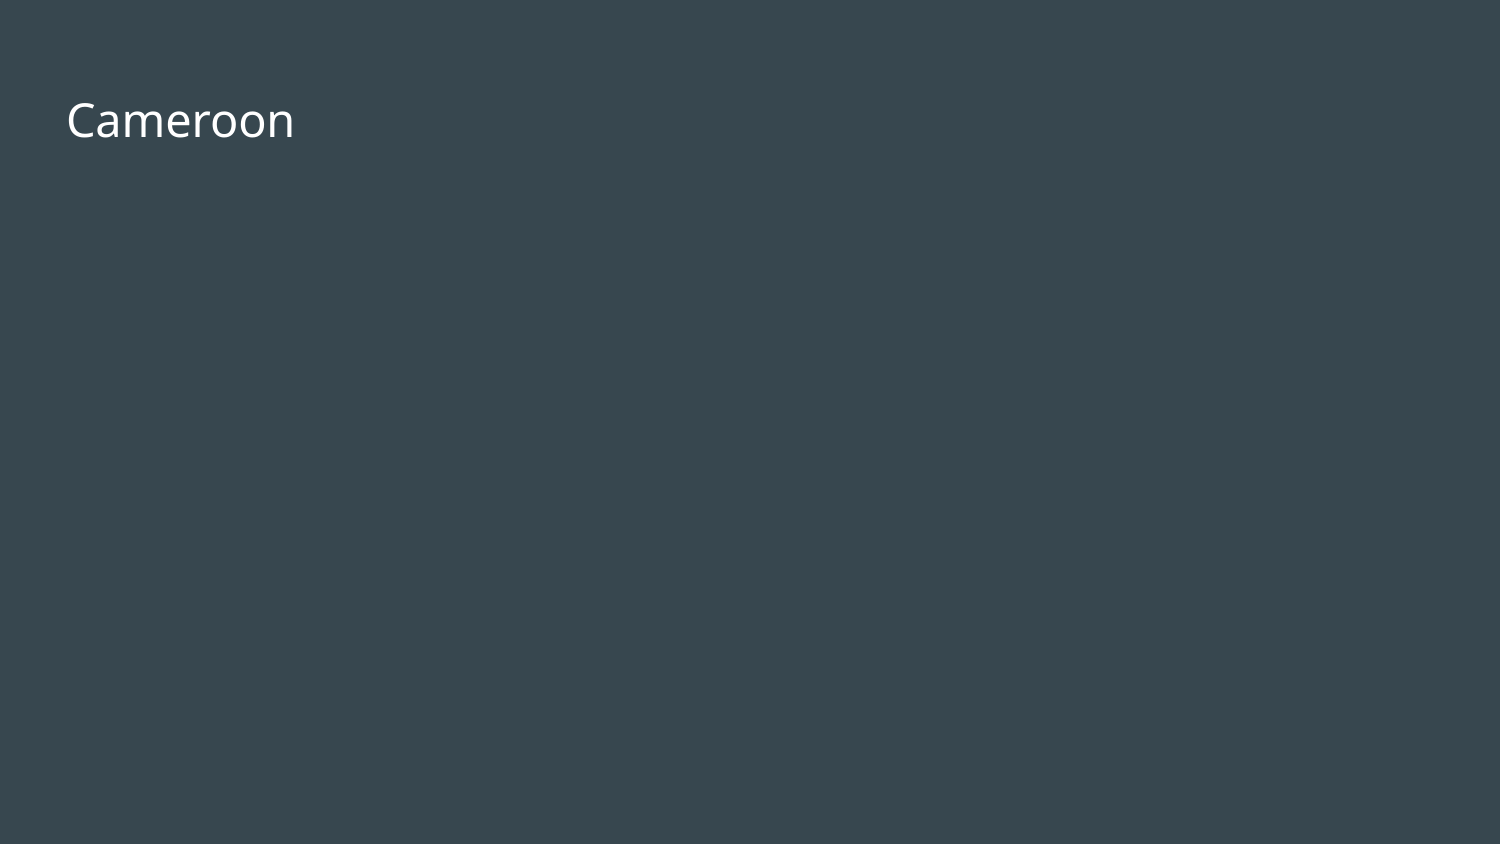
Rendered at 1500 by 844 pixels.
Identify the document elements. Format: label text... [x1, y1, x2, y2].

title Cameroon [51, 72, 1449, 167]
